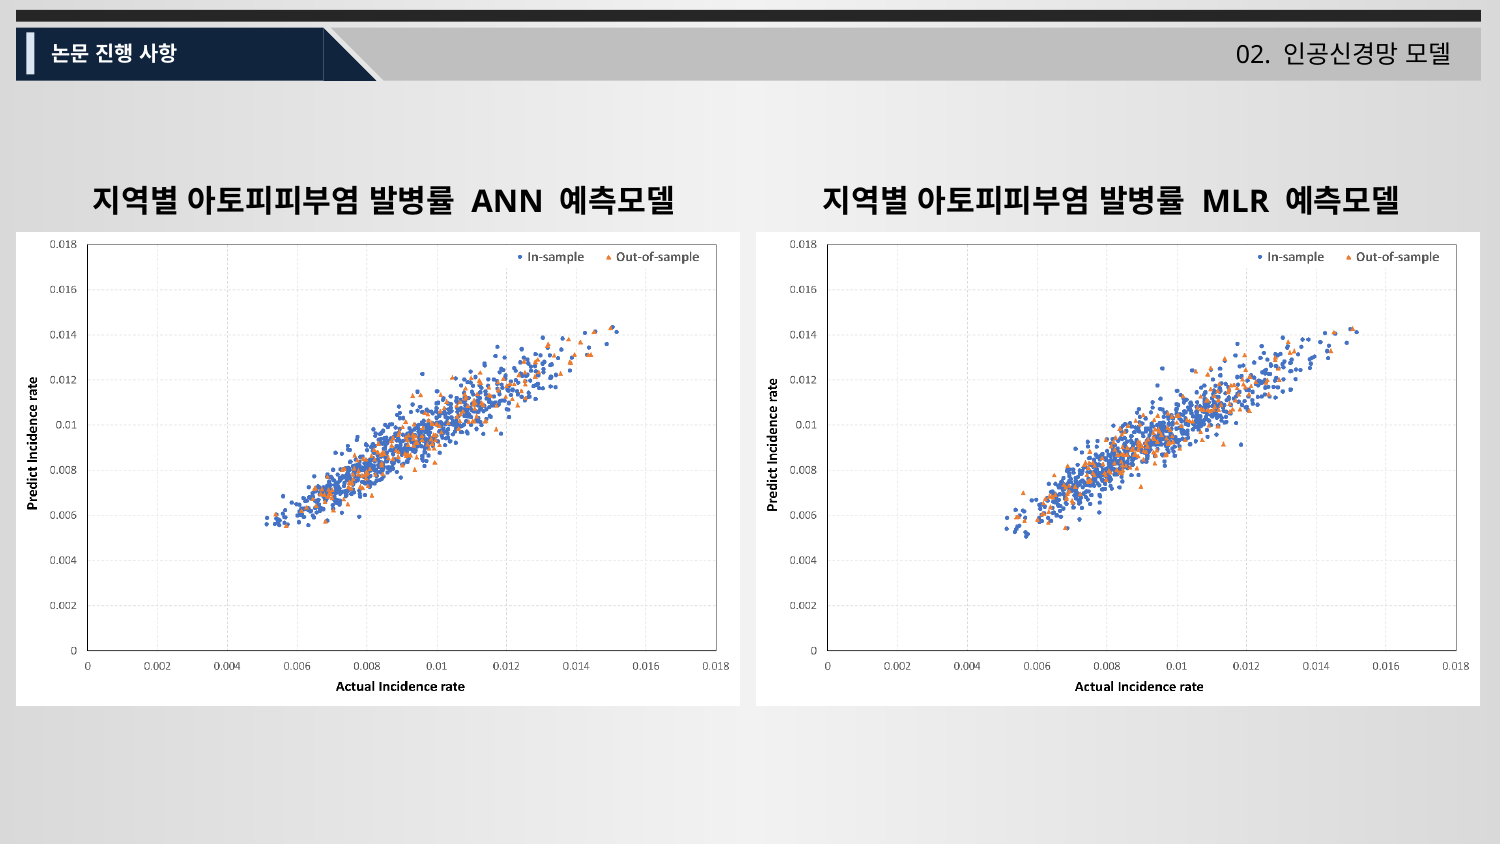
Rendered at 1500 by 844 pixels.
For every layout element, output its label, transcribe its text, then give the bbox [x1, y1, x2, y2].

picture [15, 232, 740, 706]
text_box 지역별 아토피피부염 발병률 MLR 예측모델 [770, 173, 1453, 226]
text_box 지역별 아토피피부염 발병률 ANN 예측모델 [42, 173, 726, 226]
text_box [14, 26, 321, 83]
text_box [24, 30, 37, 76]
text_box [14, 8, 1483, 24]
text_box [330, 27, 1482, 81]
text_box [321, 25, 328, 83]
text_box 논문 진행 사항 [36, 33, 207, 73]
picture [756, 232, 1481, 706]
